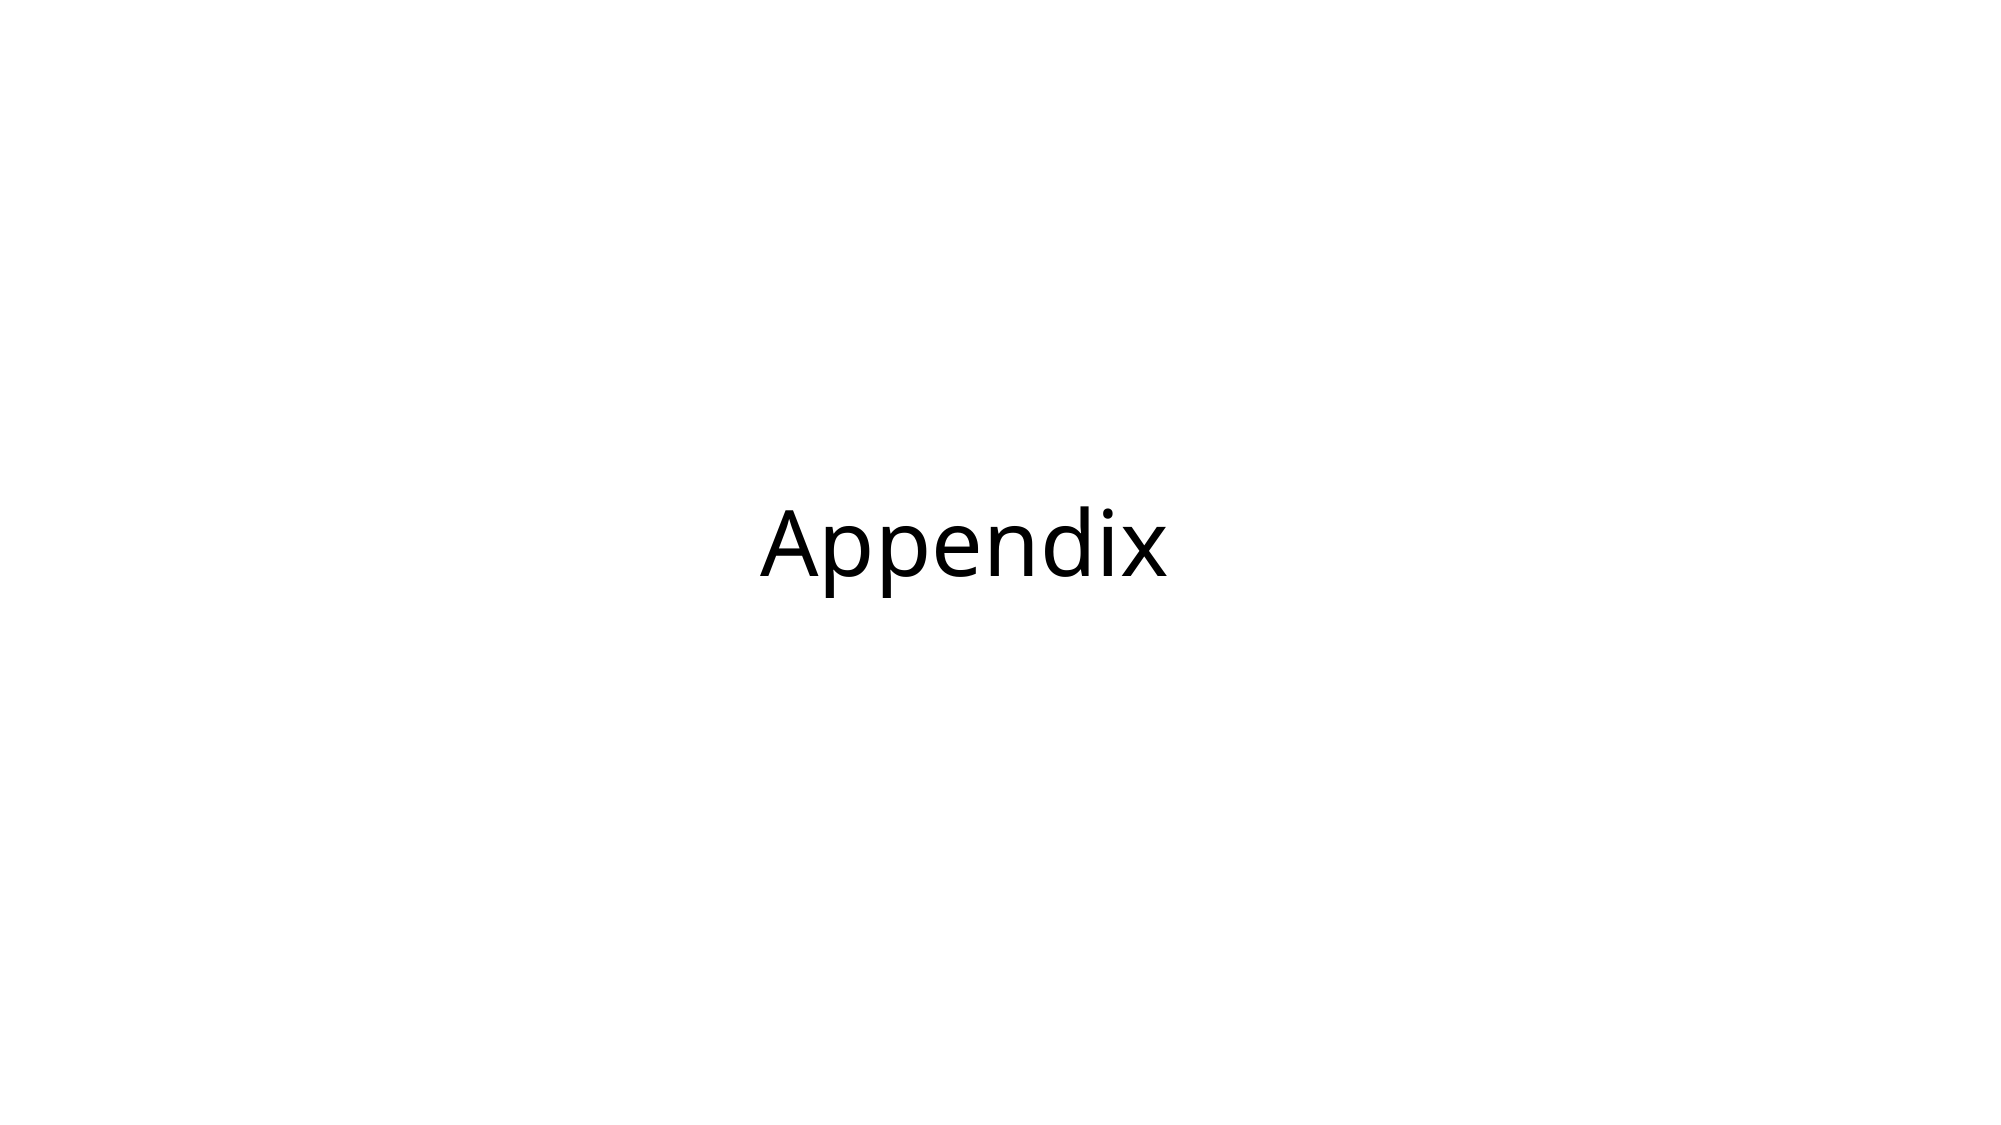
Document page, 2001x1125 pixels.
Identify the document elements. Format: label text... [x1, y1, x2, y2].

text_box Appendix [745, 477, 1184, 602]
